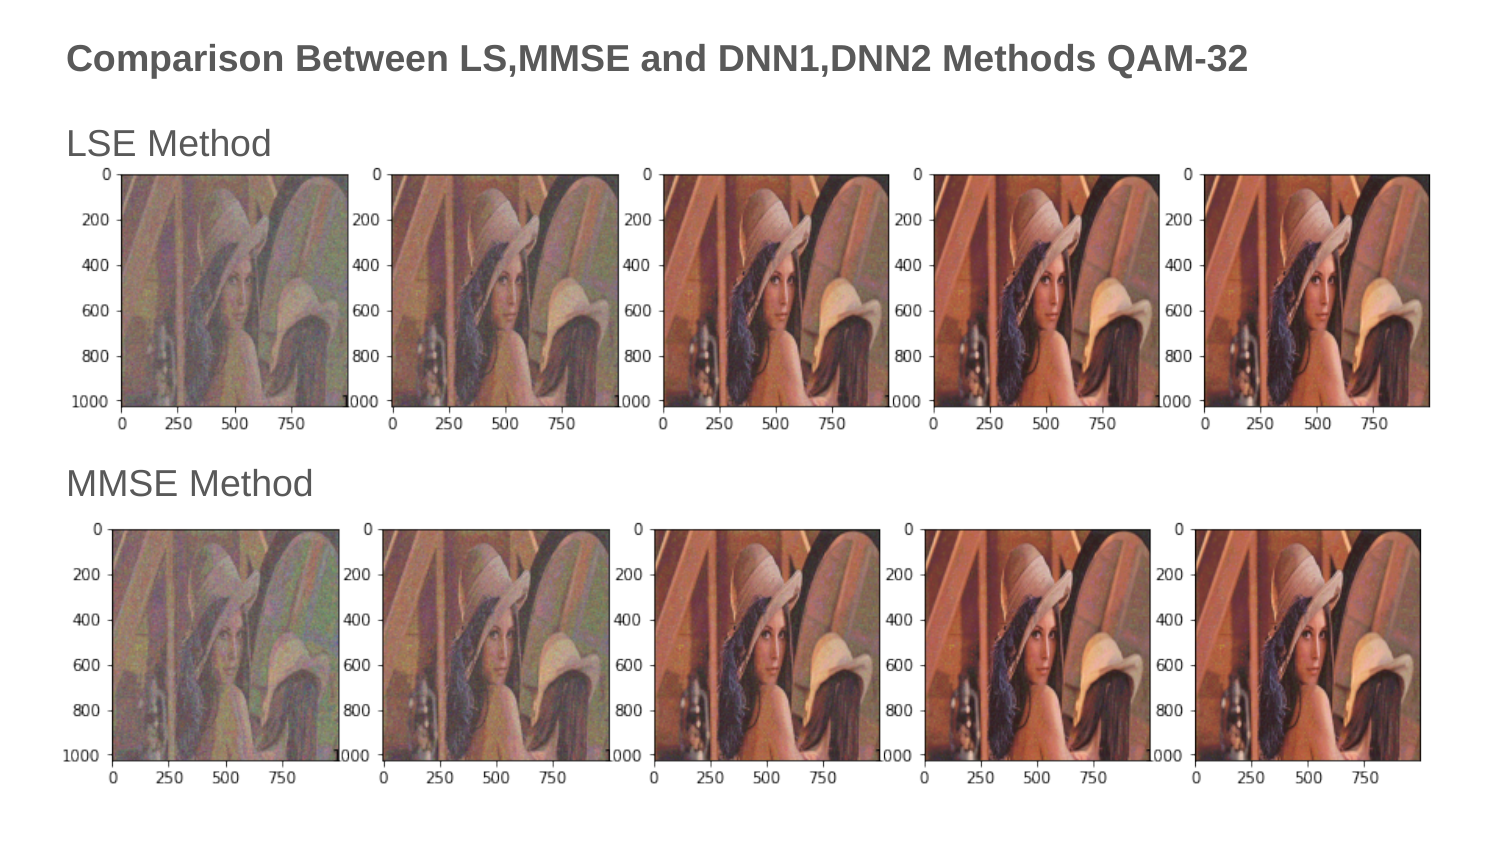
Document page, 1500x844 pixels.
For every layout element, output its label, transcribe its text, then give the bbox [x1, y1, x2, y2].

picture [59, 157, 1441, 444]
picture [50, 511, 1432, 799]
list Comparison Between LS,MMSE and DNN1,DNN2 Methods QAM-32 LSE Method MMSE Method [51, 12, 1449, 821]
